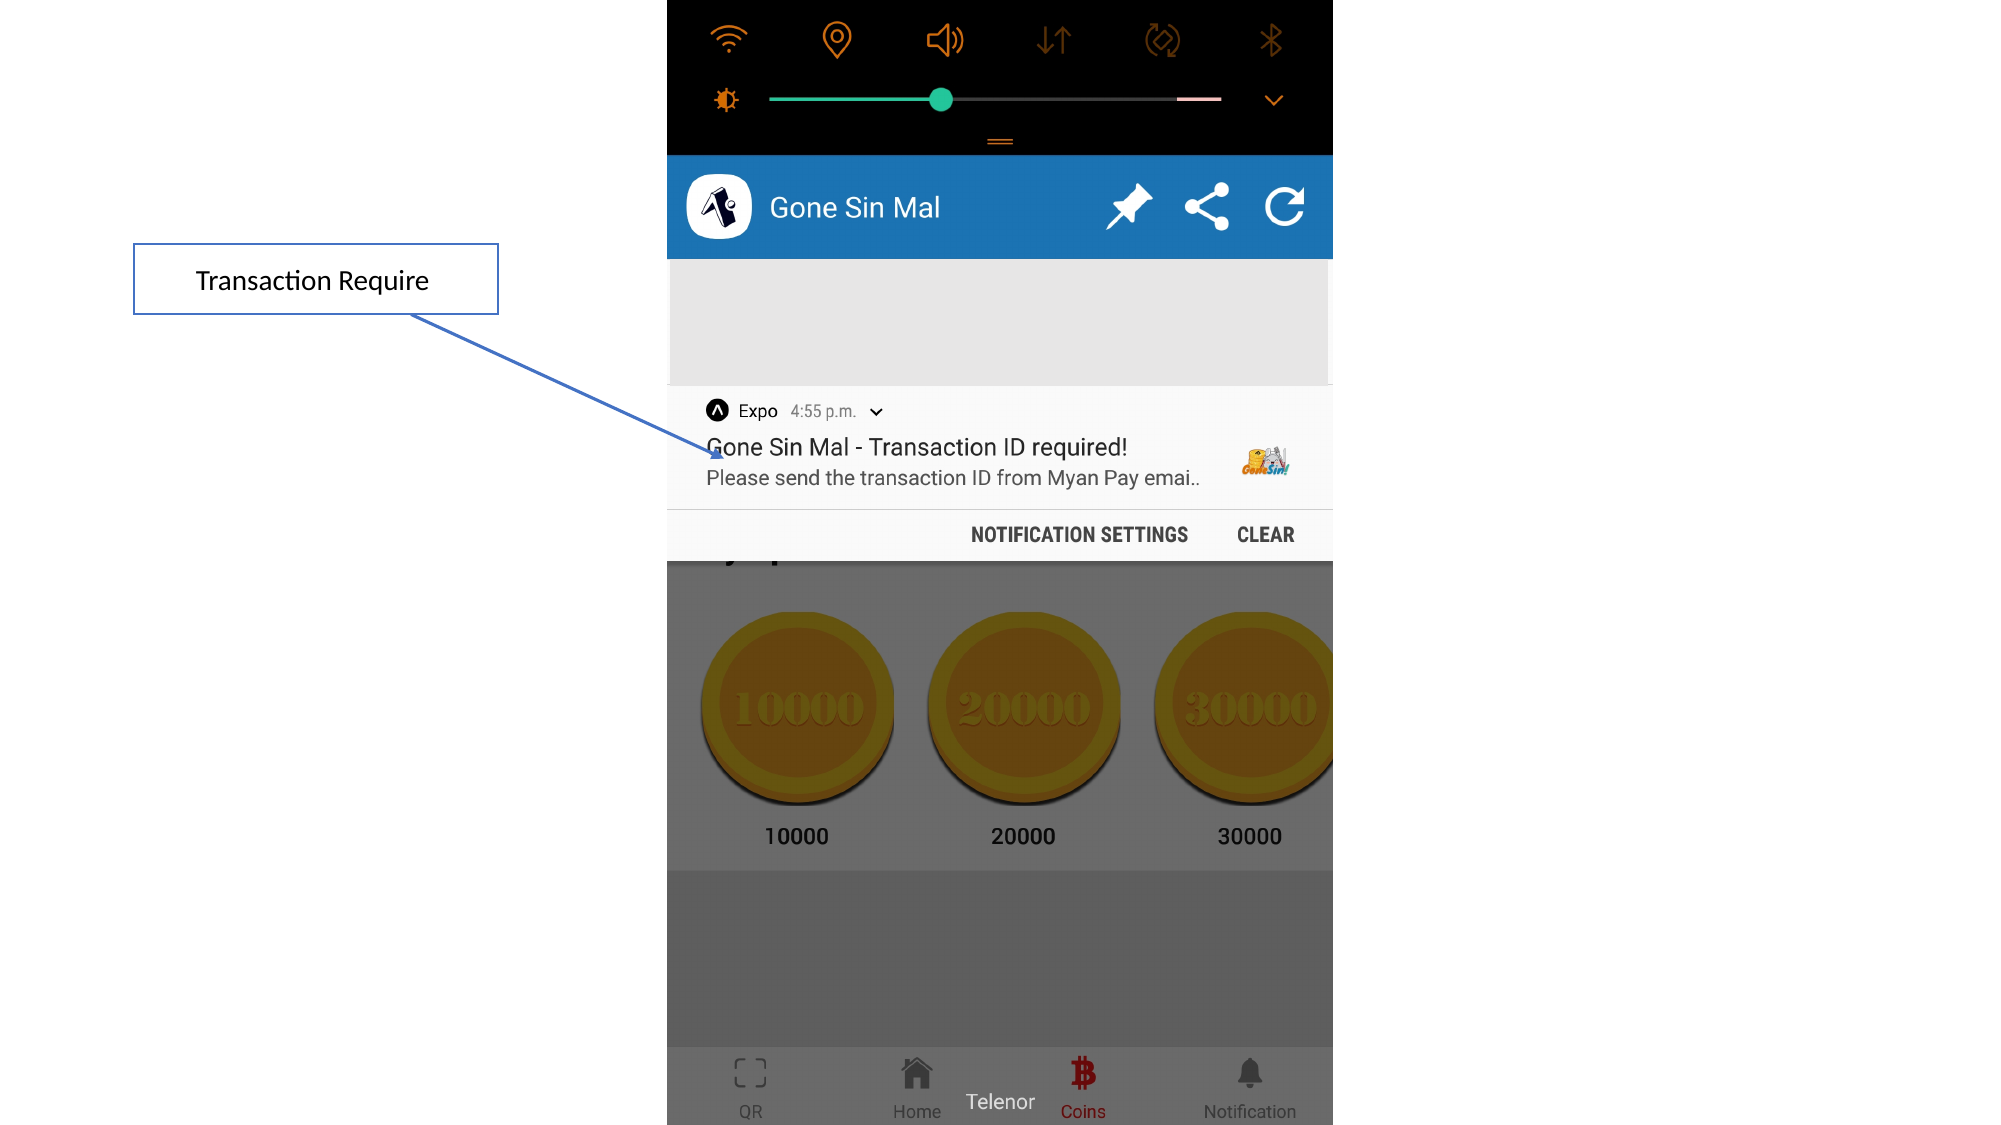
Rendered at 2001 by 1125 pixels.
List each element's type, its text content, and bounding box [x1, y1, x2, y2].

picture [667, 0, 1333, 1125]
text_box Transaction Require [133, 243, 499, 315]
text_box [410, 314, 724, 459]
